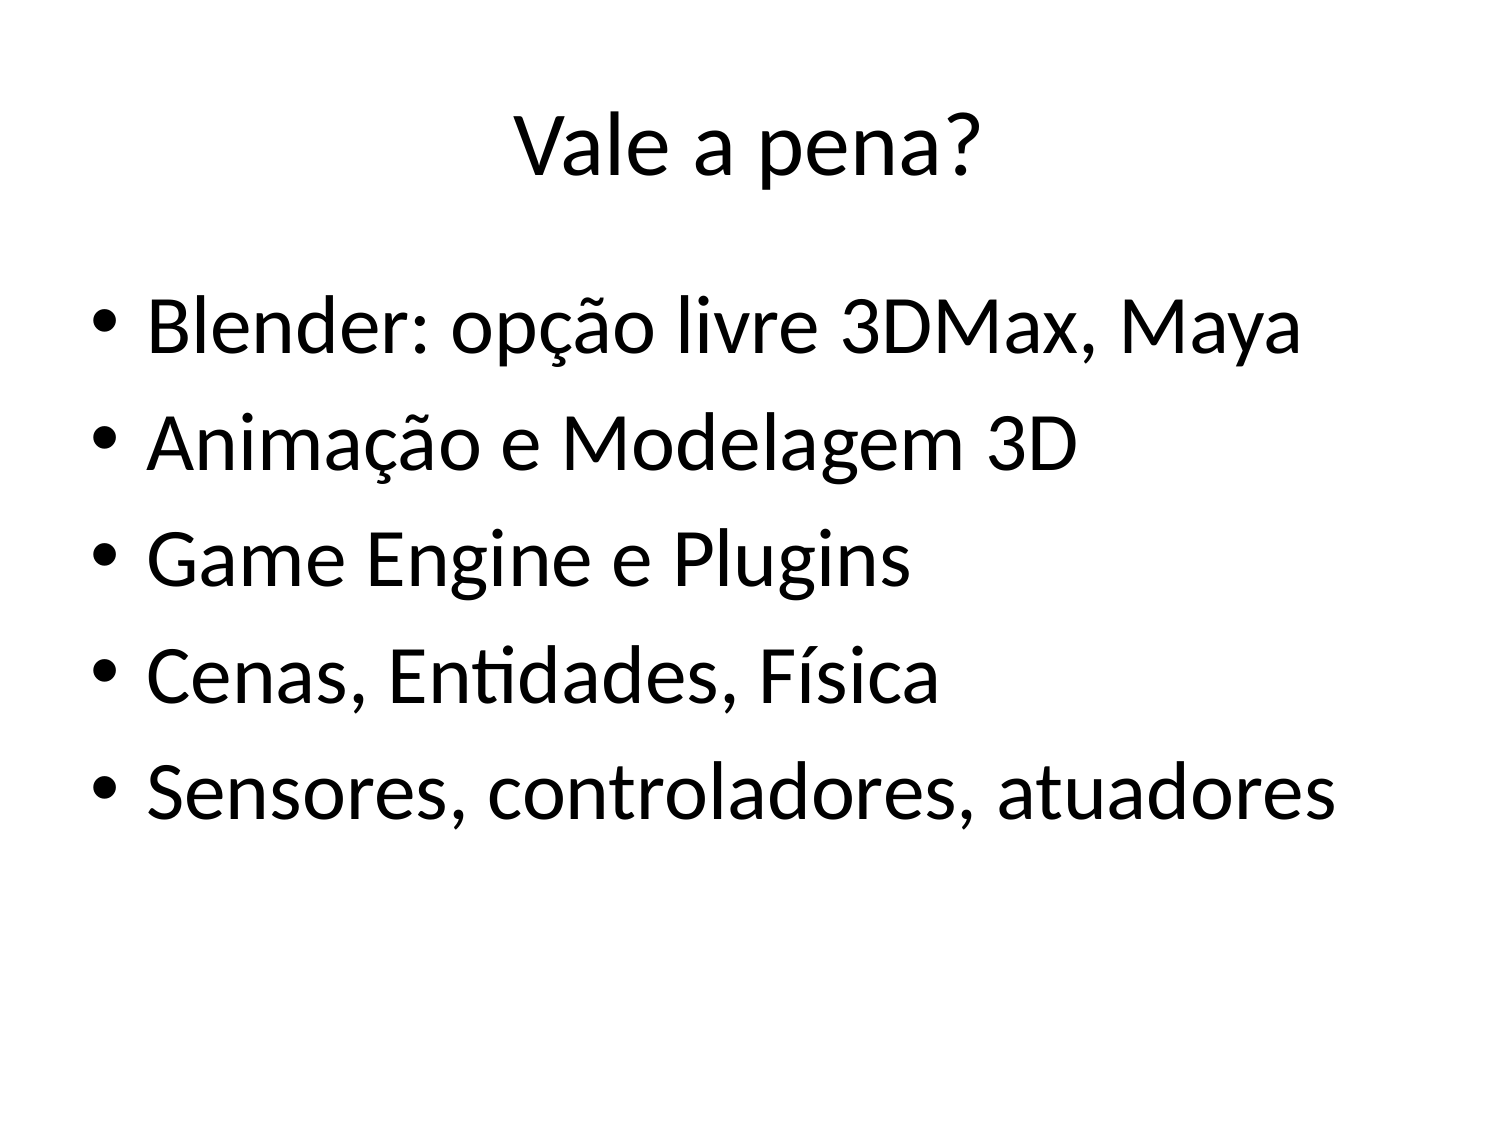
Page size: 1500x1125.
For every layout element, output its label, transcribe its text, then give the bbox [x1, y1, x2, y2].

list Blender: opção livre 3DMax, Maya Animação e Modelagem 3D Game Engine e Plugins Cenas, Entidades, Física Sensores, controladores, atuadores [75, 262, 1425, 1005]
title Vale a pena? [75, 45, 1425, 233]
